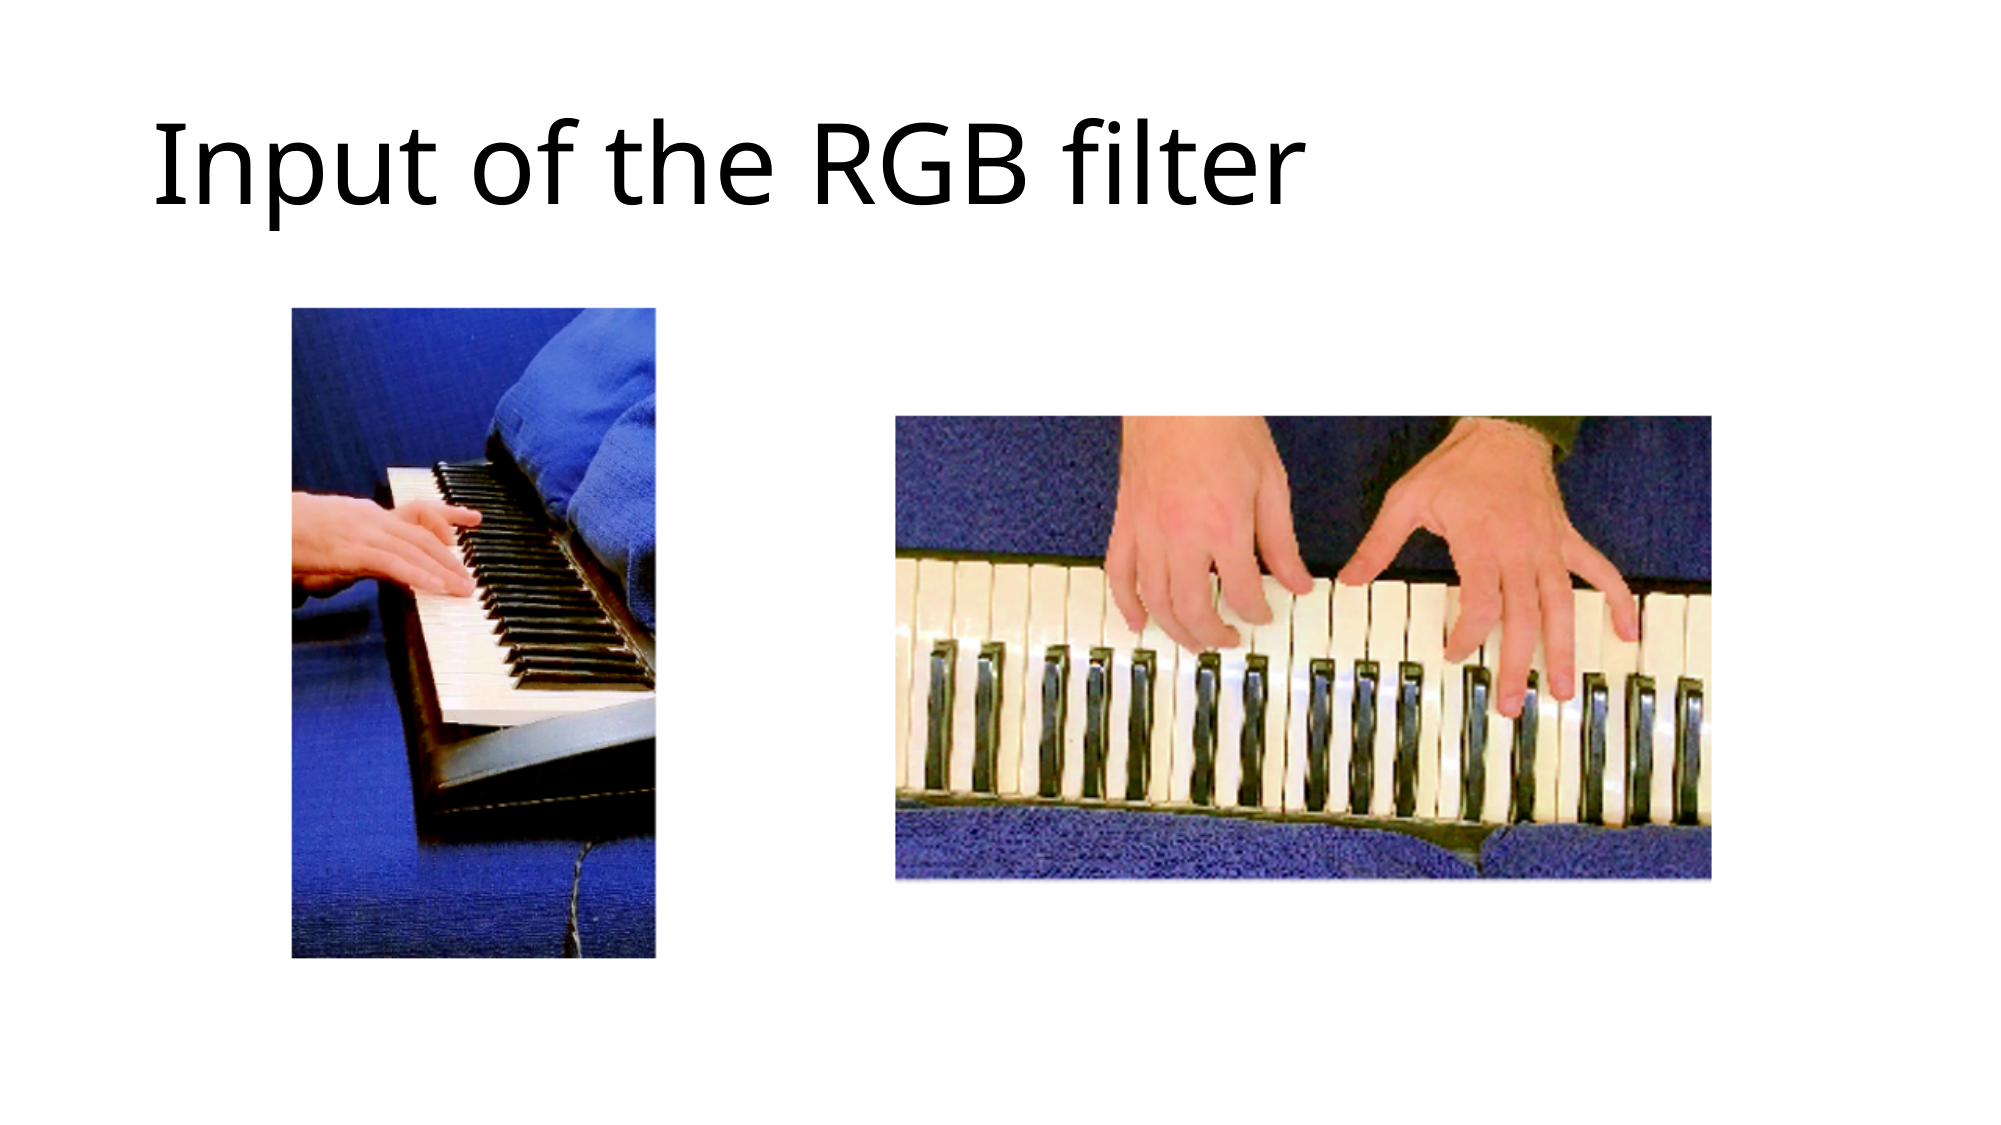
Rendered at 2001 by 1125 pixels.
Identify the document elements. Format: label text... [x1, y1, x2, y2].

title Input of the RGB filter [137, 59, 1863, 278]
picture [253, 277, 1776, 1007]
